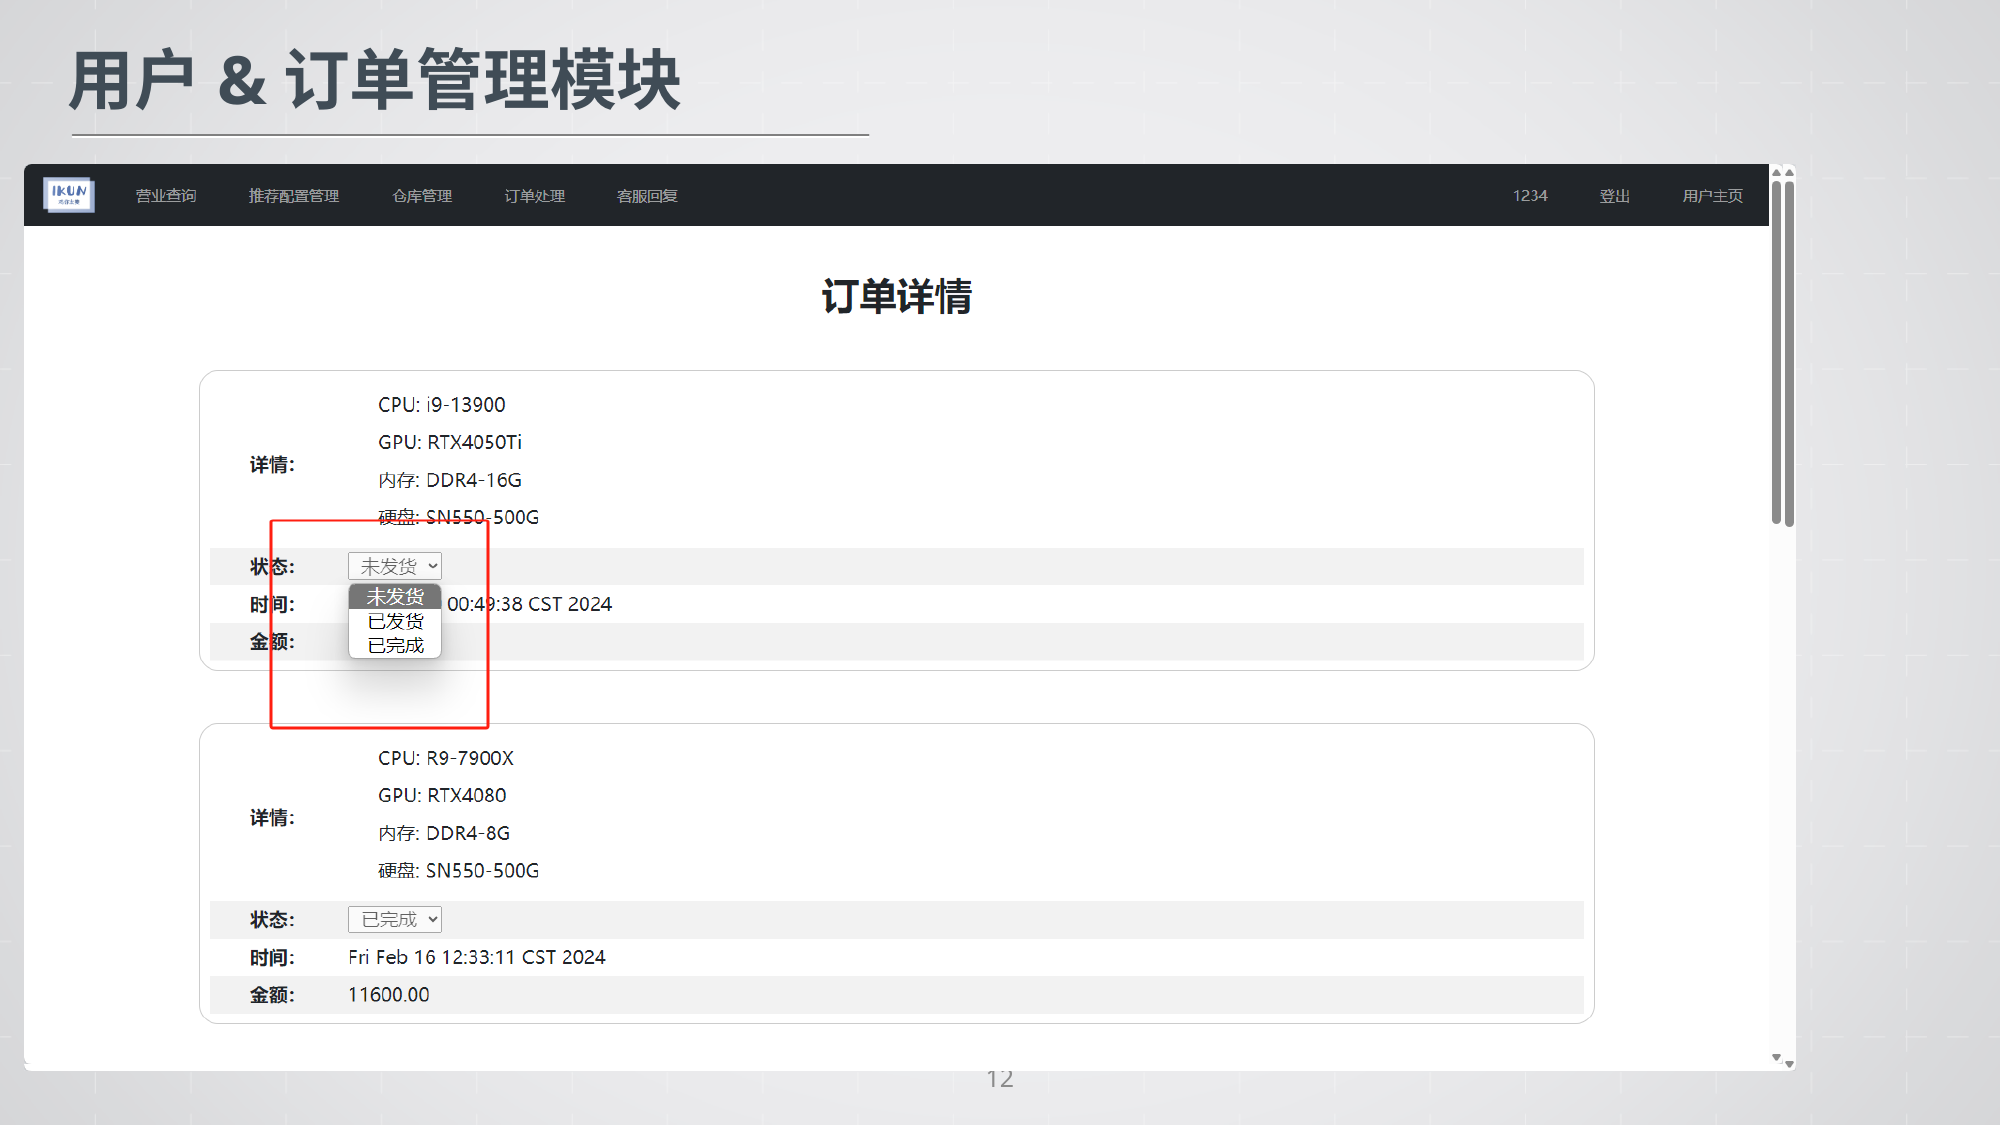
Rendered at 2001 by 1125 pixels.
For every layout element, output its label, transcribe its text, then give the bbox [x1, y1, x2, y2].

slide_number 12 [923, 1071, 1077, 1110]
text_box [52, 30, 869, 138]
picture [0, 0, 2000, 1125]
